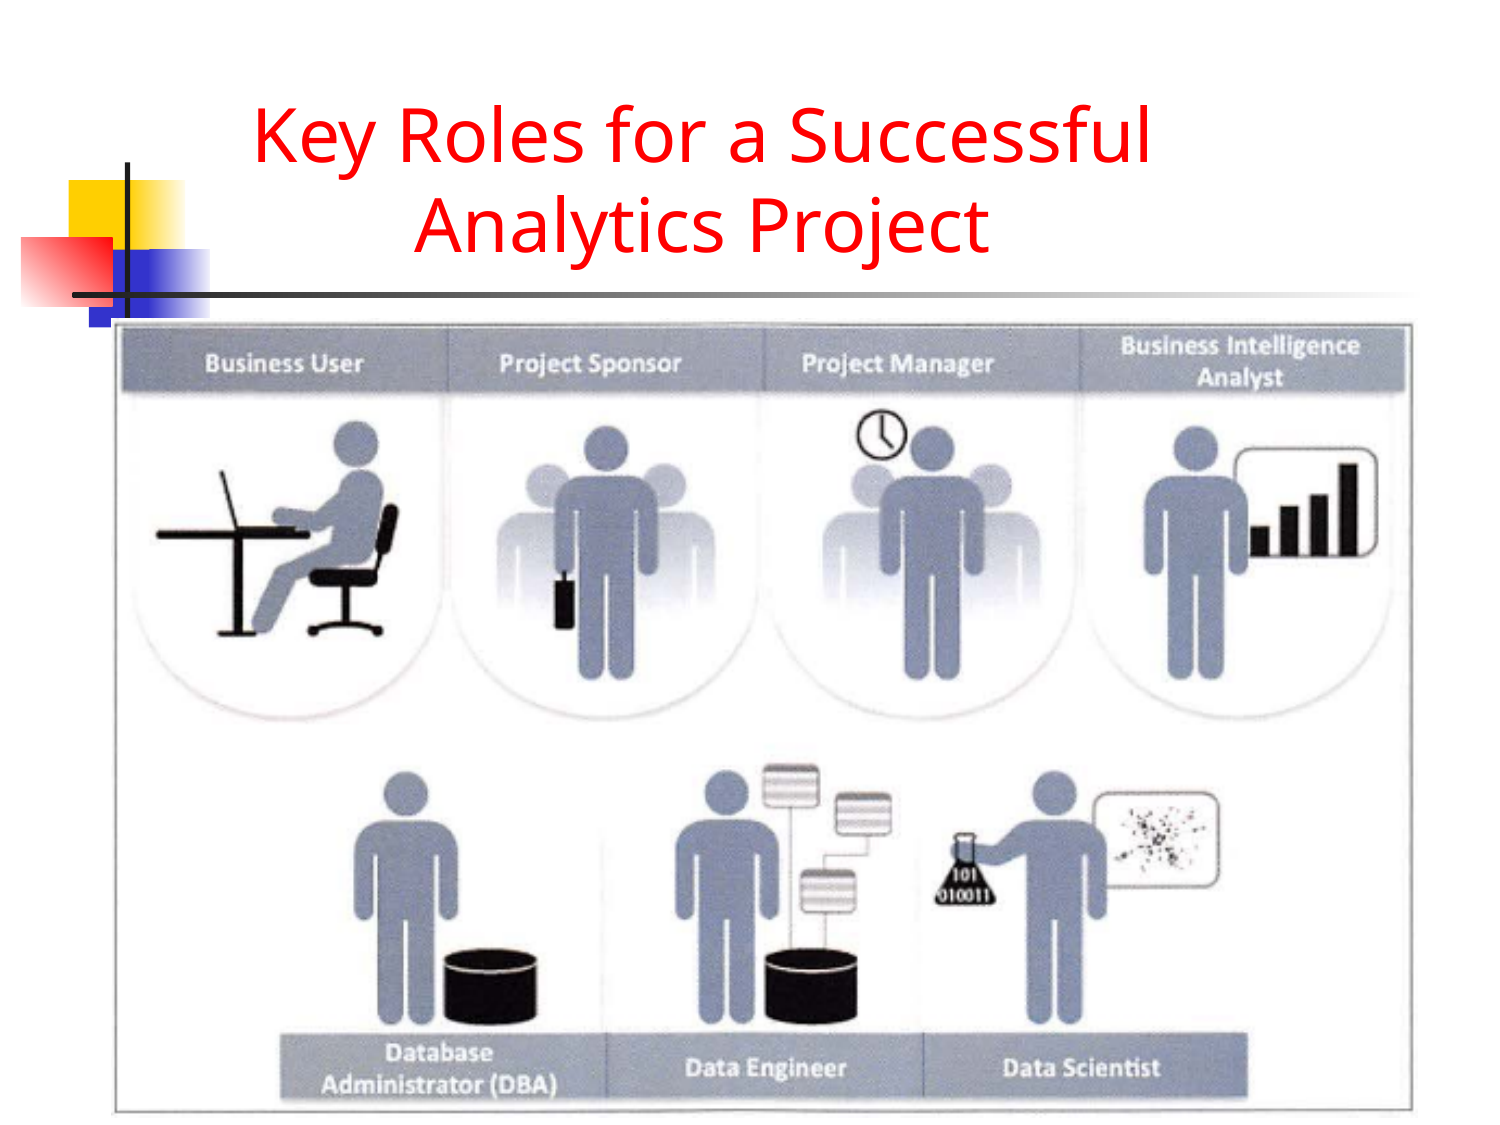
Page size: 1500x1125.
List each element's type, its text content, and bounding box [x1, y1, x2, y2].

title Key Roles for a Successful Analytics Project [210, 93, 1196, 276]
picture [110, 318, 1419, 1118]
